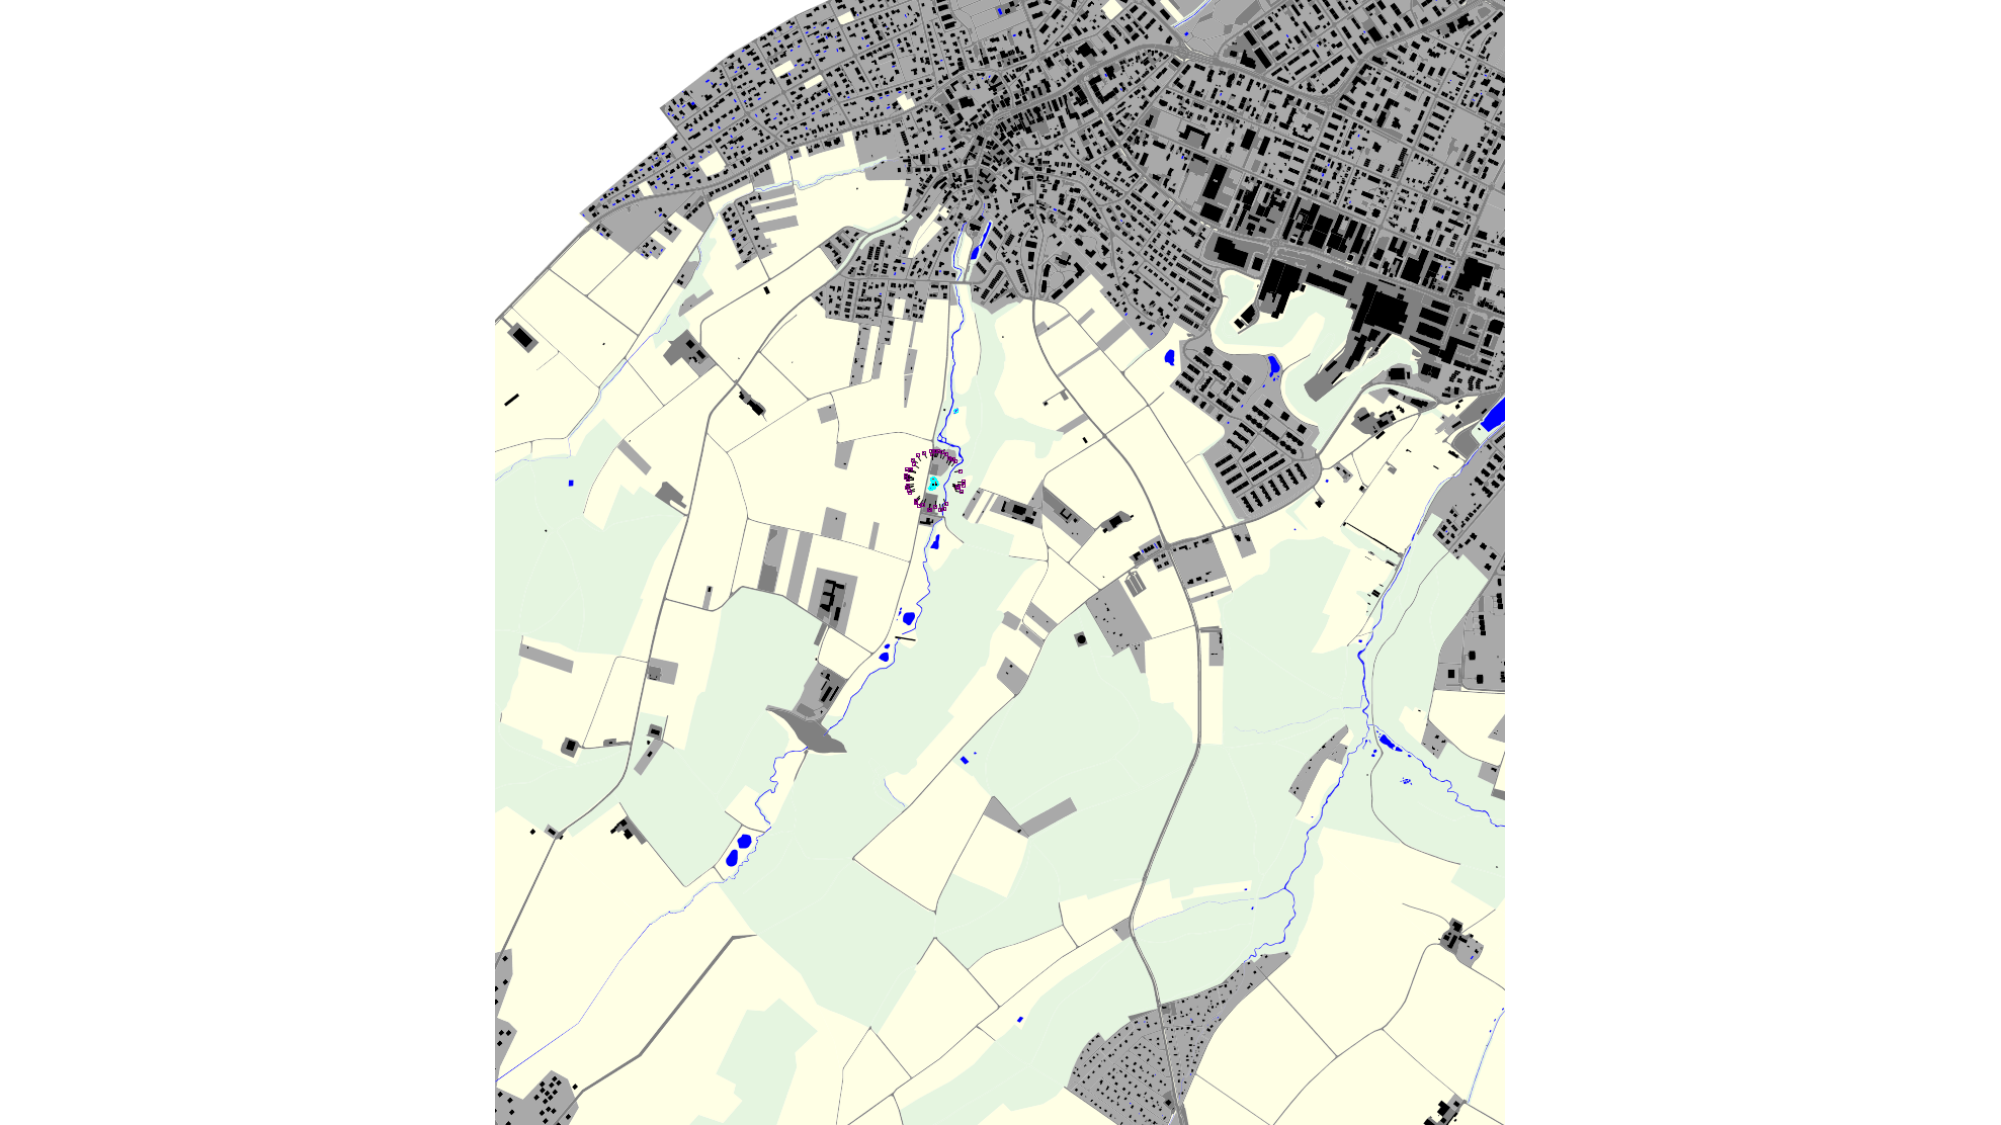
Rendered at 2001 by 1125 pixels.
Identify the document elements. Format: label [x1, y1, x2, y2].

list [495, 0, 1505, 1125]
